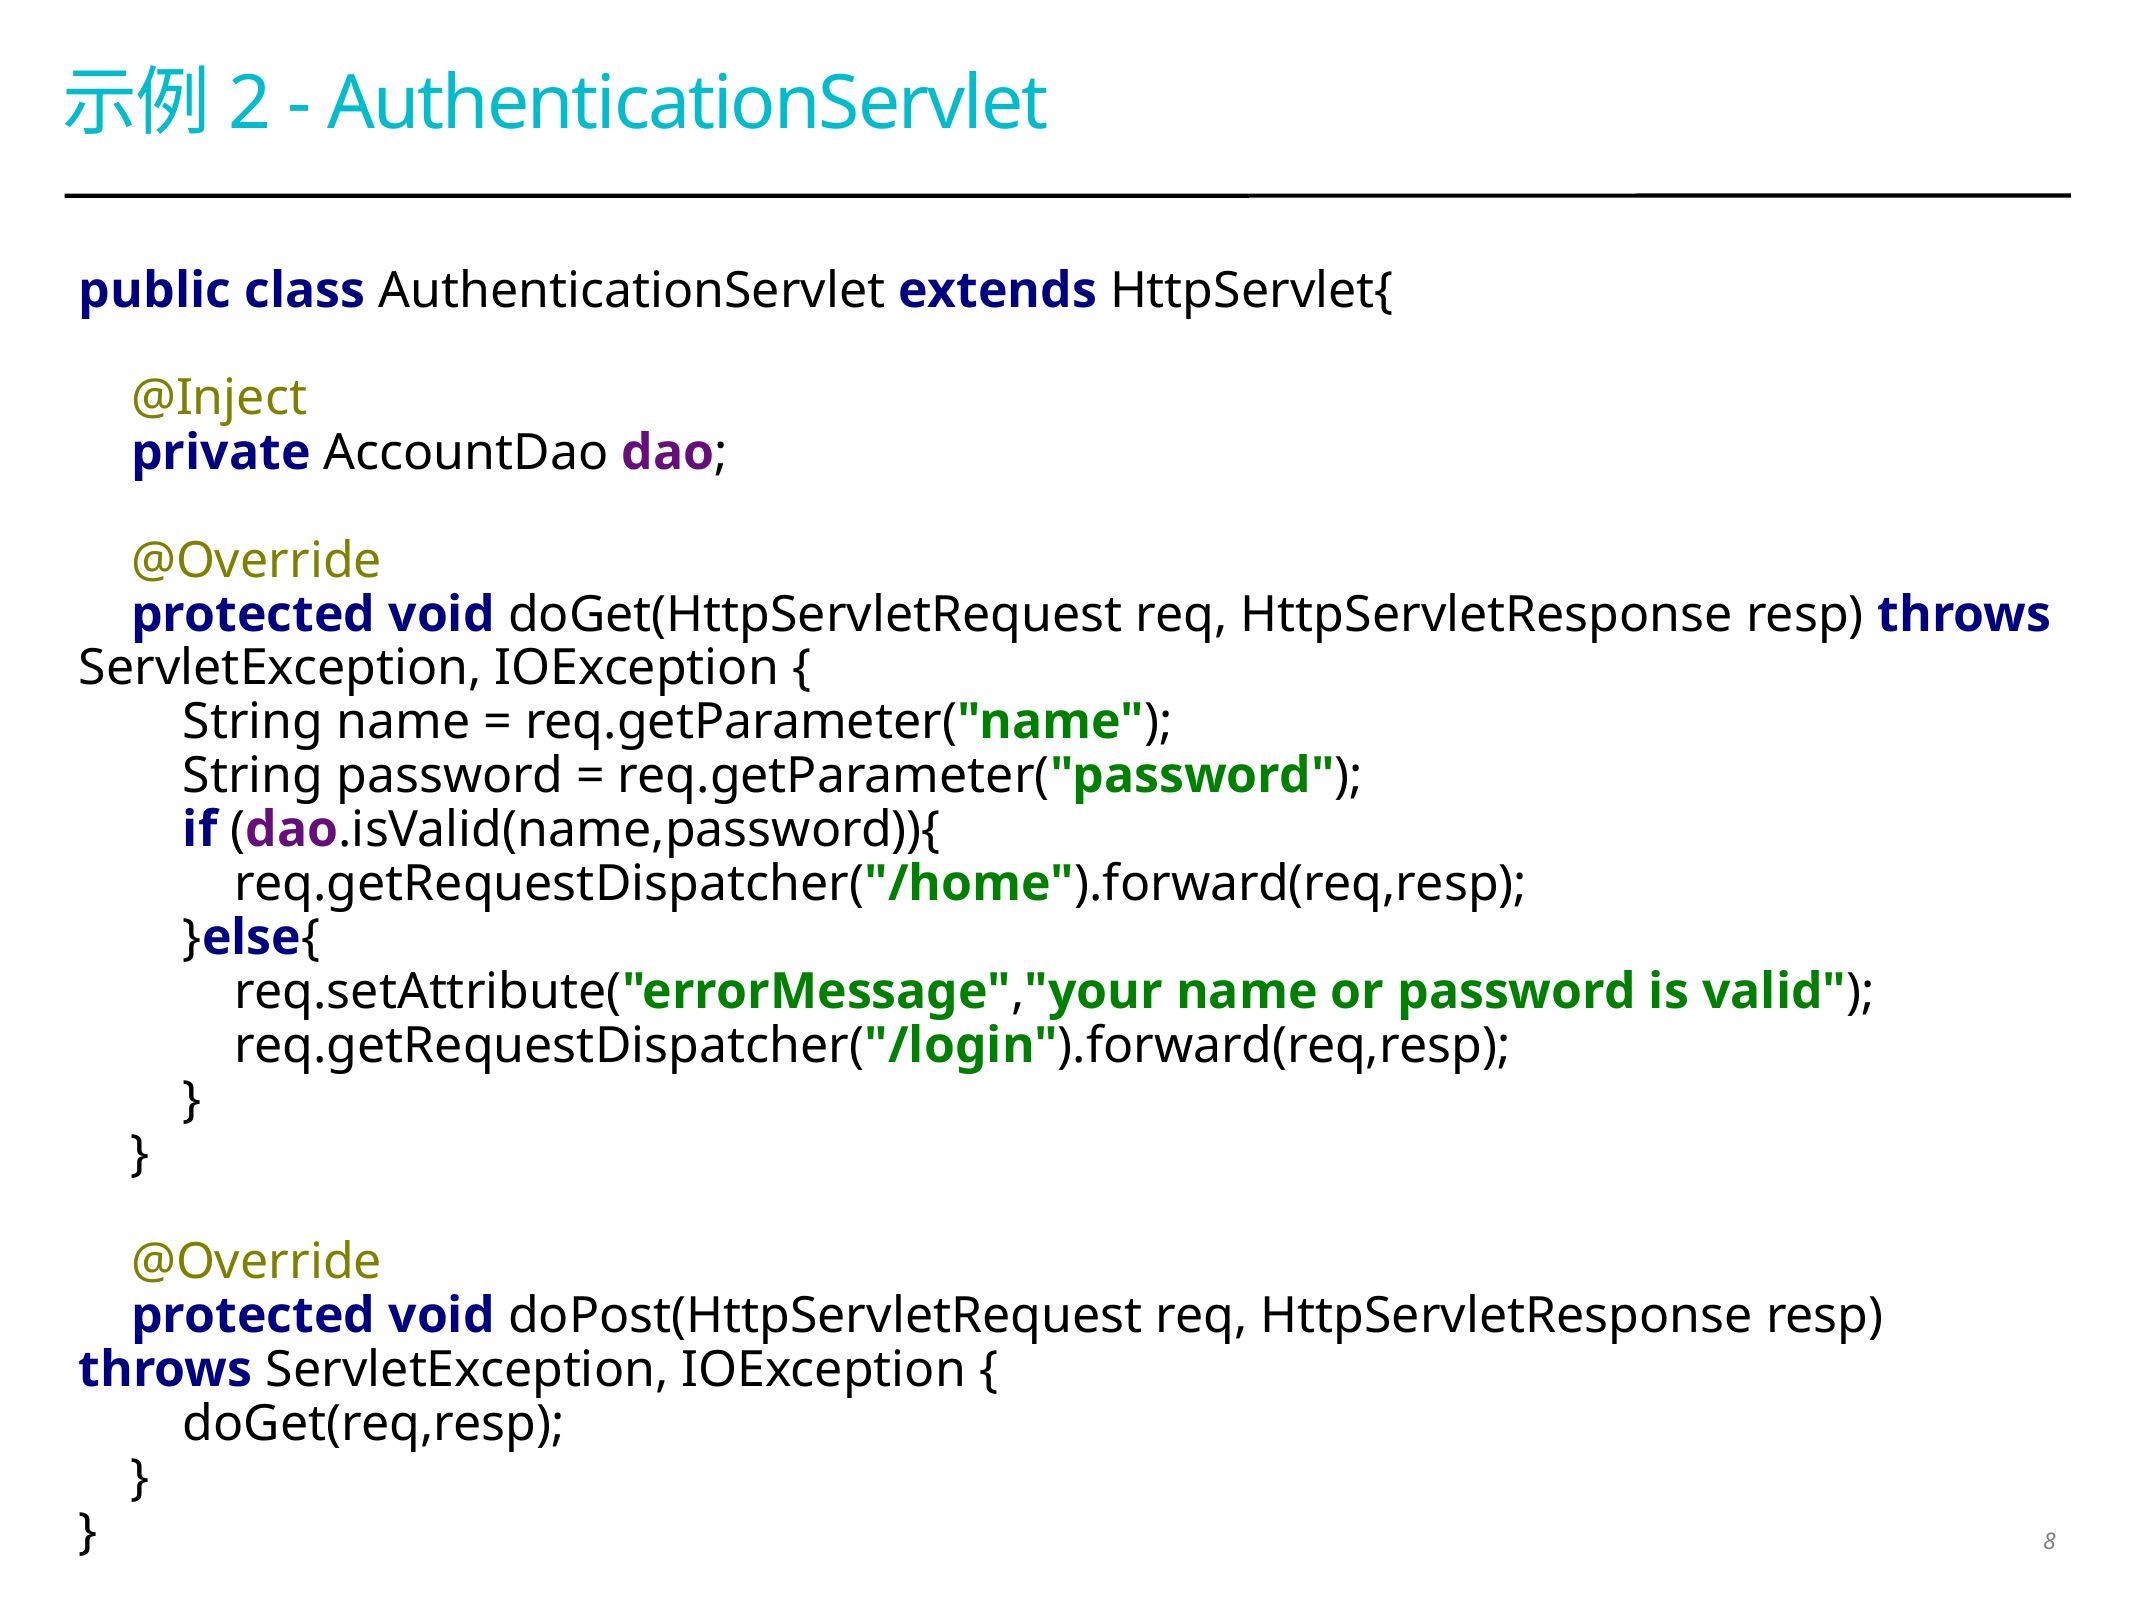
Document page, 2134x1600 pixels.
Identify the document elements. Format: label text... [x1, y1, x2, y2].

text_box public class AuthenticationServlet extends HttpServlet{ @Inject private AccountDao dao; @Override protected void doGet(HttpServletRequest req, HttpServletResponse resp) throws ServletException, IOException { String name = req.getParameter("name"); String password = req.getParameter("password"); if (dao.isValid(name,password)){ req.getRequestDispatcher("/home").forward(req,resp); }else{ req.setAttribute("errorMessage","your name or password is valid"); req.getRequestDispatcher("/login").forward(req,resp); } } @Override protected void doPost(HttpServletRequest req, HttpServletResponse resp) throws ServletException, IOException { doGet(req,resp); } } [64, 256, 2073, 1567]
title 示例2 - AuthenticationServlet [62, 50, 2071, 169]
